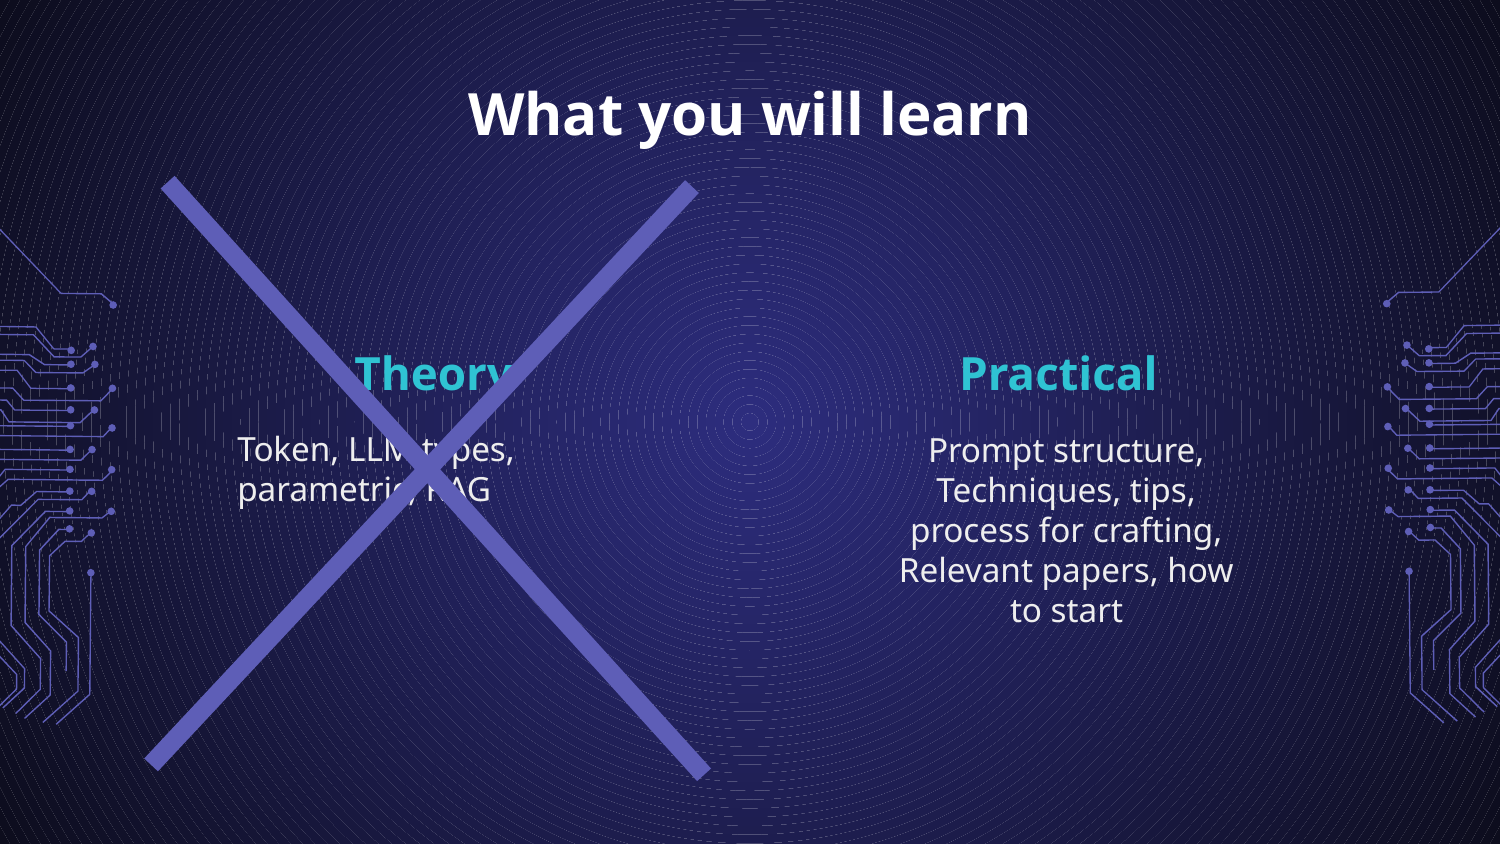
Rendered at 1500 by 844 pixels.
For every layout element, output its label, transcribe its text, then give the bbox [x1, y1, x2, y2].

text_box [167, 181, 705, 776]
subtitle Prompt structure, Techniques, tips, process for crafting, Relevant papers, how to start [872, 414, 1261, 675]
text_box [150, 186, 693, 766]
subtitle Practical [847, 357, 1270, 388]
title What you will learn [116, 88, 1383, 137]
